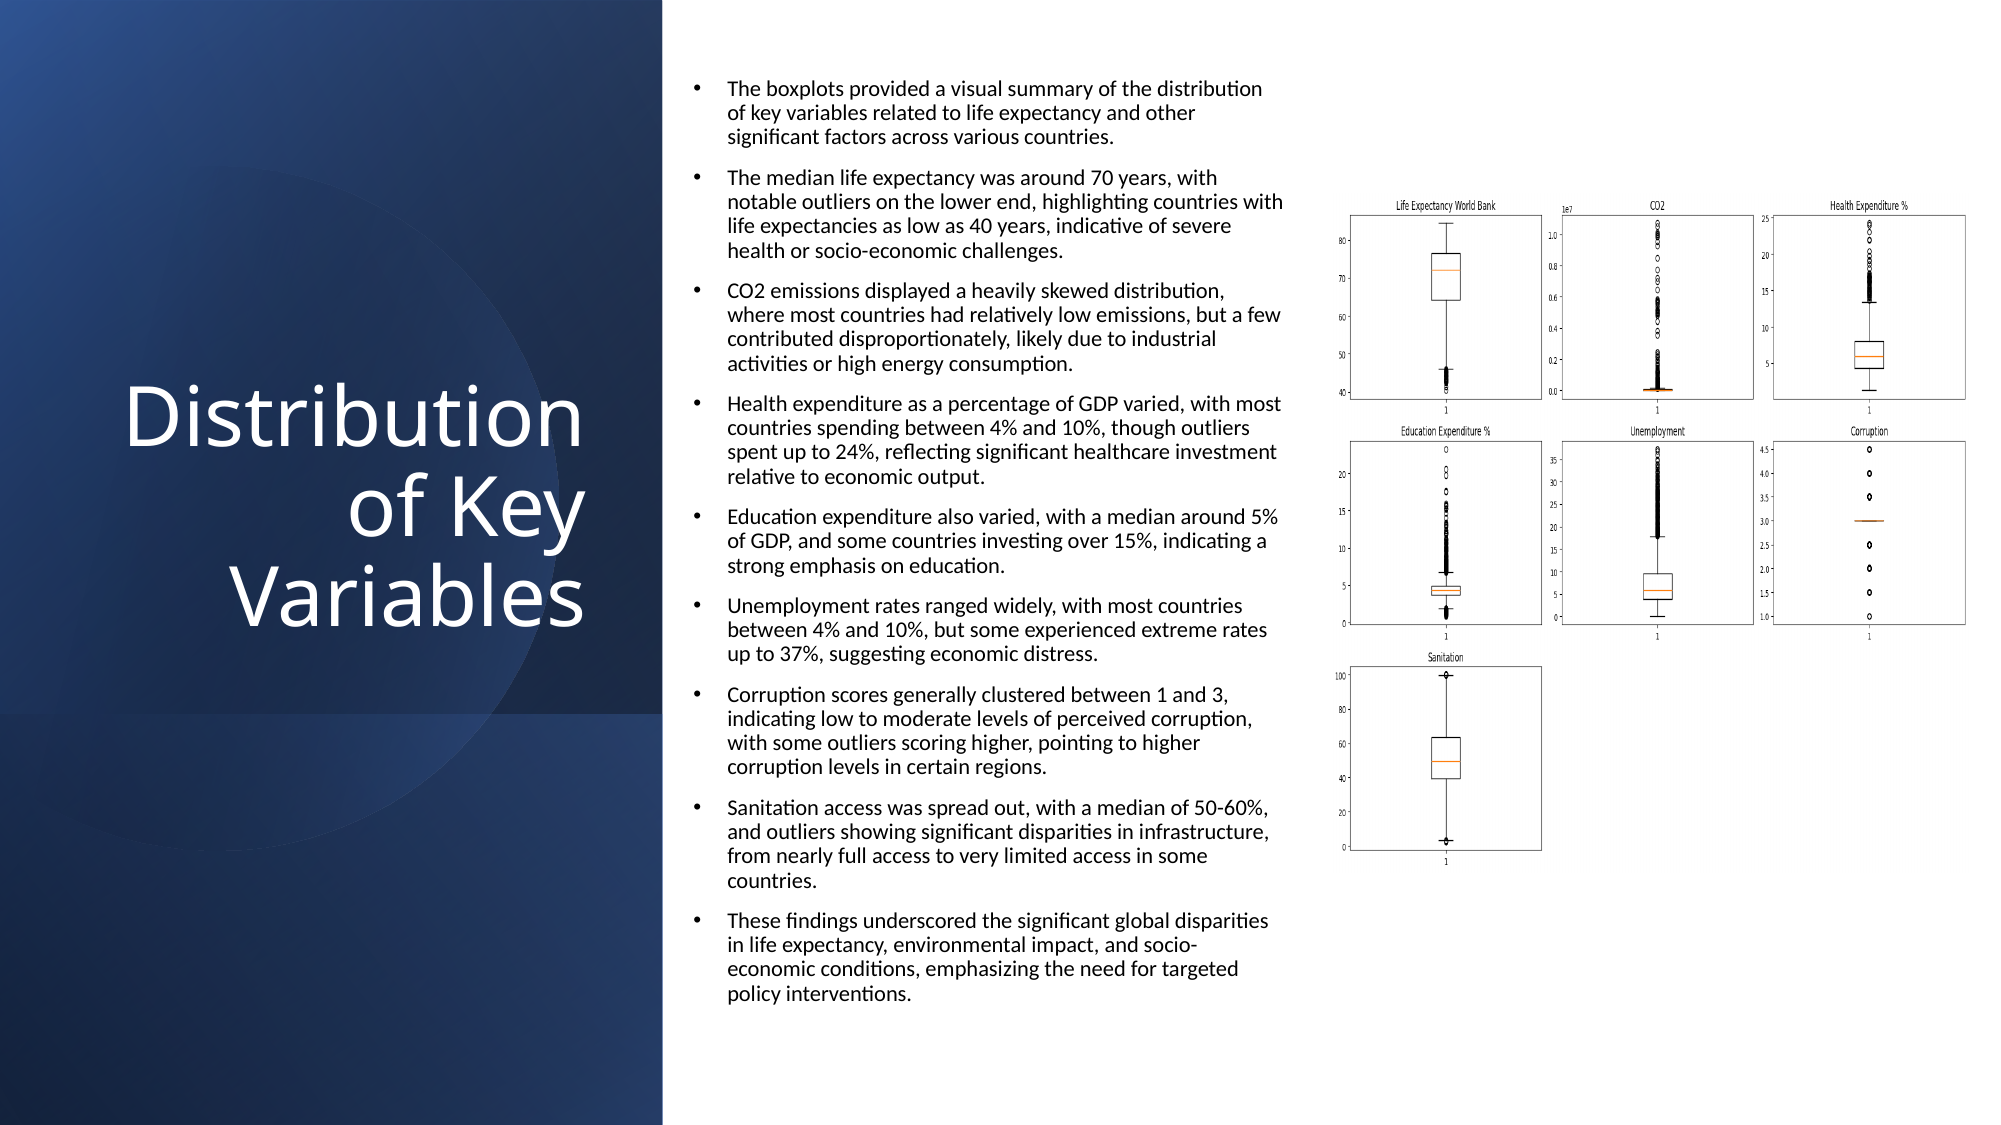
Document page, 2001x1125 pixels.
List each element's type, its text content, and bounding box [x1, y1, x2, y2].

text_box [0, 0, 663, 1124]
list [1330, 193, 1969, 873]
list The boxplots provided a visual summary of the distribution of key variables related to life expectancy and other significant factors across various countries. The median life expectancy was around 70 years, with notable outliers on the lower end, highlighting countries with life expectancies as low as 40 years, indicative of severe health or socio-economic challenges. CO2 emissions displayed a heavily skewed distribution, where most countries had relatively low emissions, but a few contributed disproportionately, likely due to industrial activities or high energy consumption. Health expenditure as a percentage of GDP varied, with most countries spending between 4% and 10%, though outliers spent up to 24%, reflecting significant healthcare investment relative to economic output. Education expenditure also varied, with a median around 5% of GDP, and some countries investing over 15%, indicating a strong emphasis on education. Unemployment rates ranged widely, with most countries between 4% and 10%, but some experienced extreme rates up to 37%, suggesting economic distress. Corruption scores generally clustered between 1 and 3, indicating low to moderate levels of perceived corruption, with some outliers scoring higher, pointing to higher corruption levels in certain regions. Sanitation access was spread out, with a median of 50-60%, and outliers showing significant disparities in infrastructure, from nearly full access to very limited access in some countries. These findings underscored the significant global disparities in life expectancy, environmental impact, and socio-economic conditions, emphasizing the need for targeted policy interventions. [678, 69, 1300, 1017]
title Distribution of Key Variables [76, 96, 602, 652]
text_box [663, 0, 2000, 1125]
